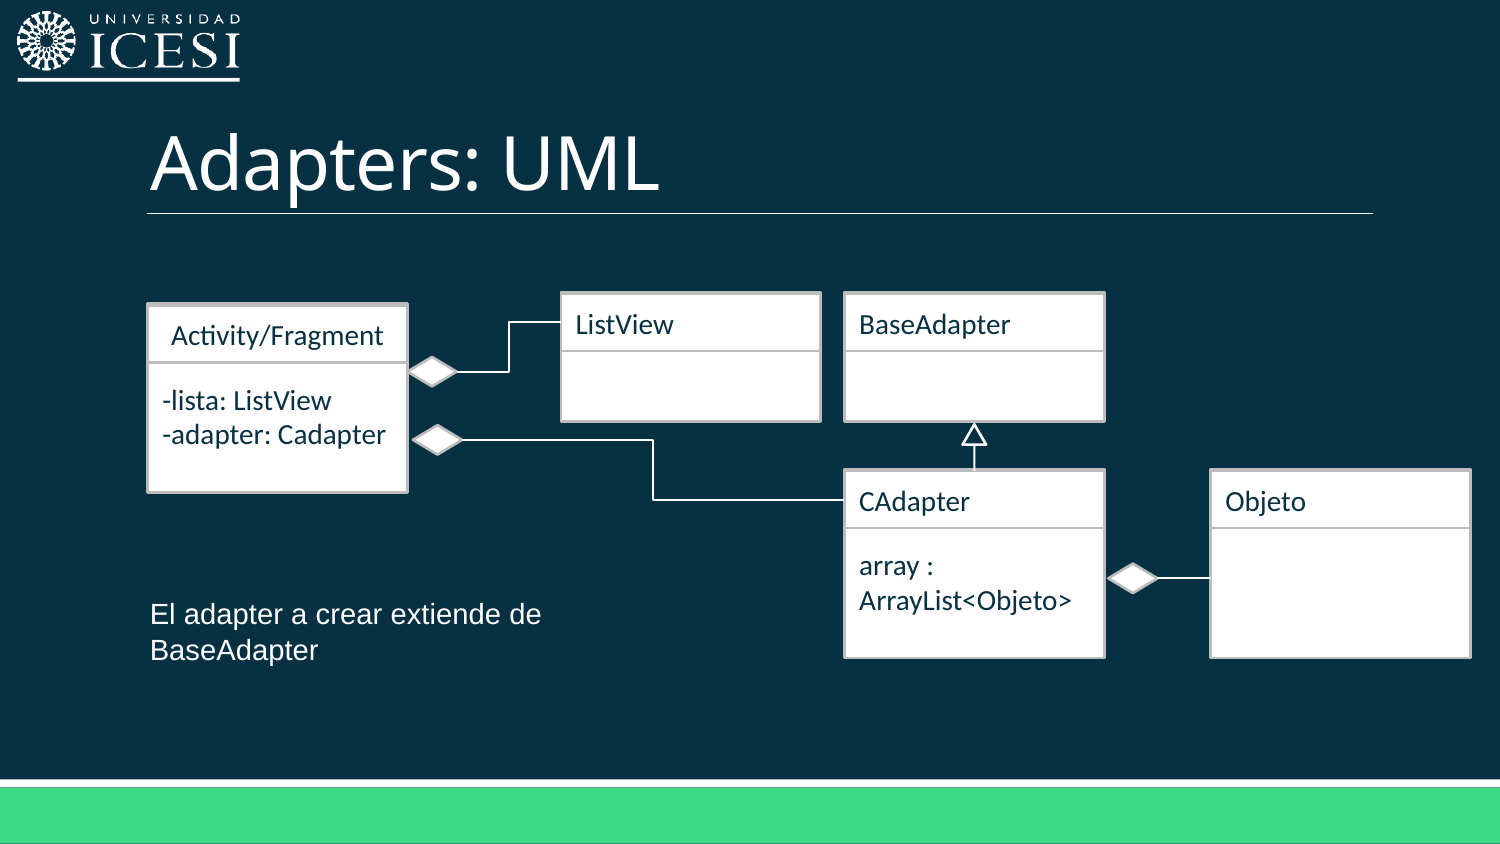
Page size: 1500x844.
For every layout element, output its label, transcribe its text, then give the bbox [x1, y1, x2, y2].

picture [17, 11, 241, 82]
text_box BaseAdapter [843, 292, 1106, 352]
text_box array : ArrayList<Objeto> [843, 529, 1106, 659]
text_box Objeto [1209, 470, 1472, 529]
text_box -lista: ListView -adapter: Cadapter [146, 364, 409, 494]
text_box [456, 321, 562, 373]
text_box [1106, 562, 1158, 595]
text_box [411, 423, 462, 456]
text_box [560, 352, 822, 423]
text_box [843, 352, 1106, 423]
text_box [406, 355, 454, 388]
text_box Activity/Fragment [146, 304, 409, 364]
text_box [961, 423, 988, 446]
text_box [1209, 529, 1472, 659]
text_box CAdapter [843, 470, 1106, 529]
text_box ListView [560, 292, 822, 352]
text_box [461, 439, 845, 500]
title Adapters: UML [135, 35, 1373, 214]
text_box El adapter a crear extiende de BaseAdapter [135, 588, 596, 674]
